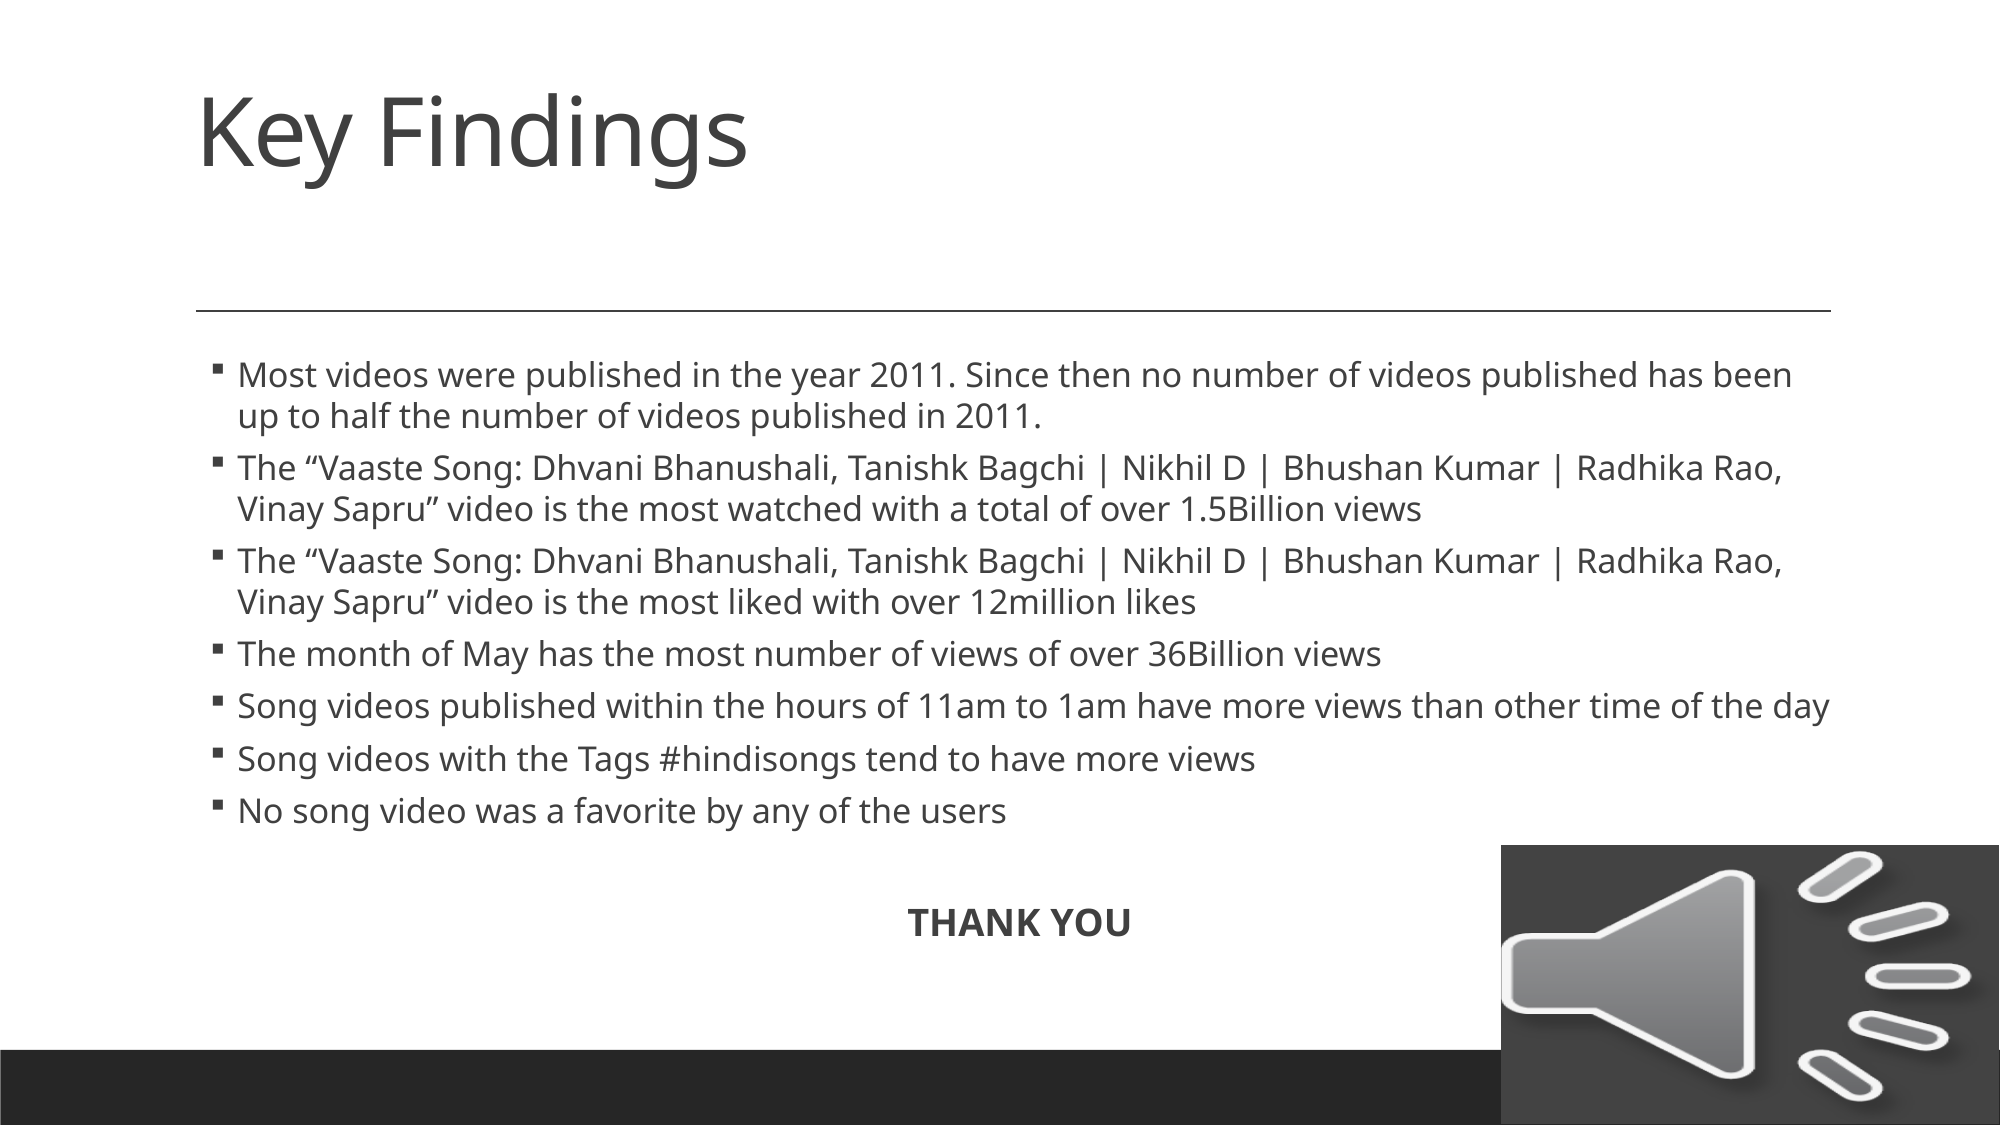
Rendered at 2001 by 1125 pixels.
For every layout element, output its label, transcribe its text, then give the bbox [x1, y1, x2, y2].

picture [1499, 843, 2000, 1125]
title Key Findings [180, 47, 1830, 195]
list Most videos were published in the year 2011. Since then no number of videos published has been up to half the number of videos published in 2011. The “Vaaste Song: Dhvani Bhanushali, Tanishk Bagchi | Nikhil D | Bhushan Kumar | Radhika Rao, Vinay Sapru” video is the most watched with a total of over 1.5Billion views The “Vaaste Song: Dhvani Bhanushali, Tanishk Bagchi | Nikhil D | Bhushan Kumar | Radhika Rao, Vinay Sapru” video is the most liked with over 12million likes The month of May has the most number of views of over 36Billion views Song videos published within the hours of 11am to 1am have more views than other time of the day Song videos with the Tags #hindisongs tend to have more views No song video was a favorite by any of the users THANK YOU [180, 345, 1830, 963]
